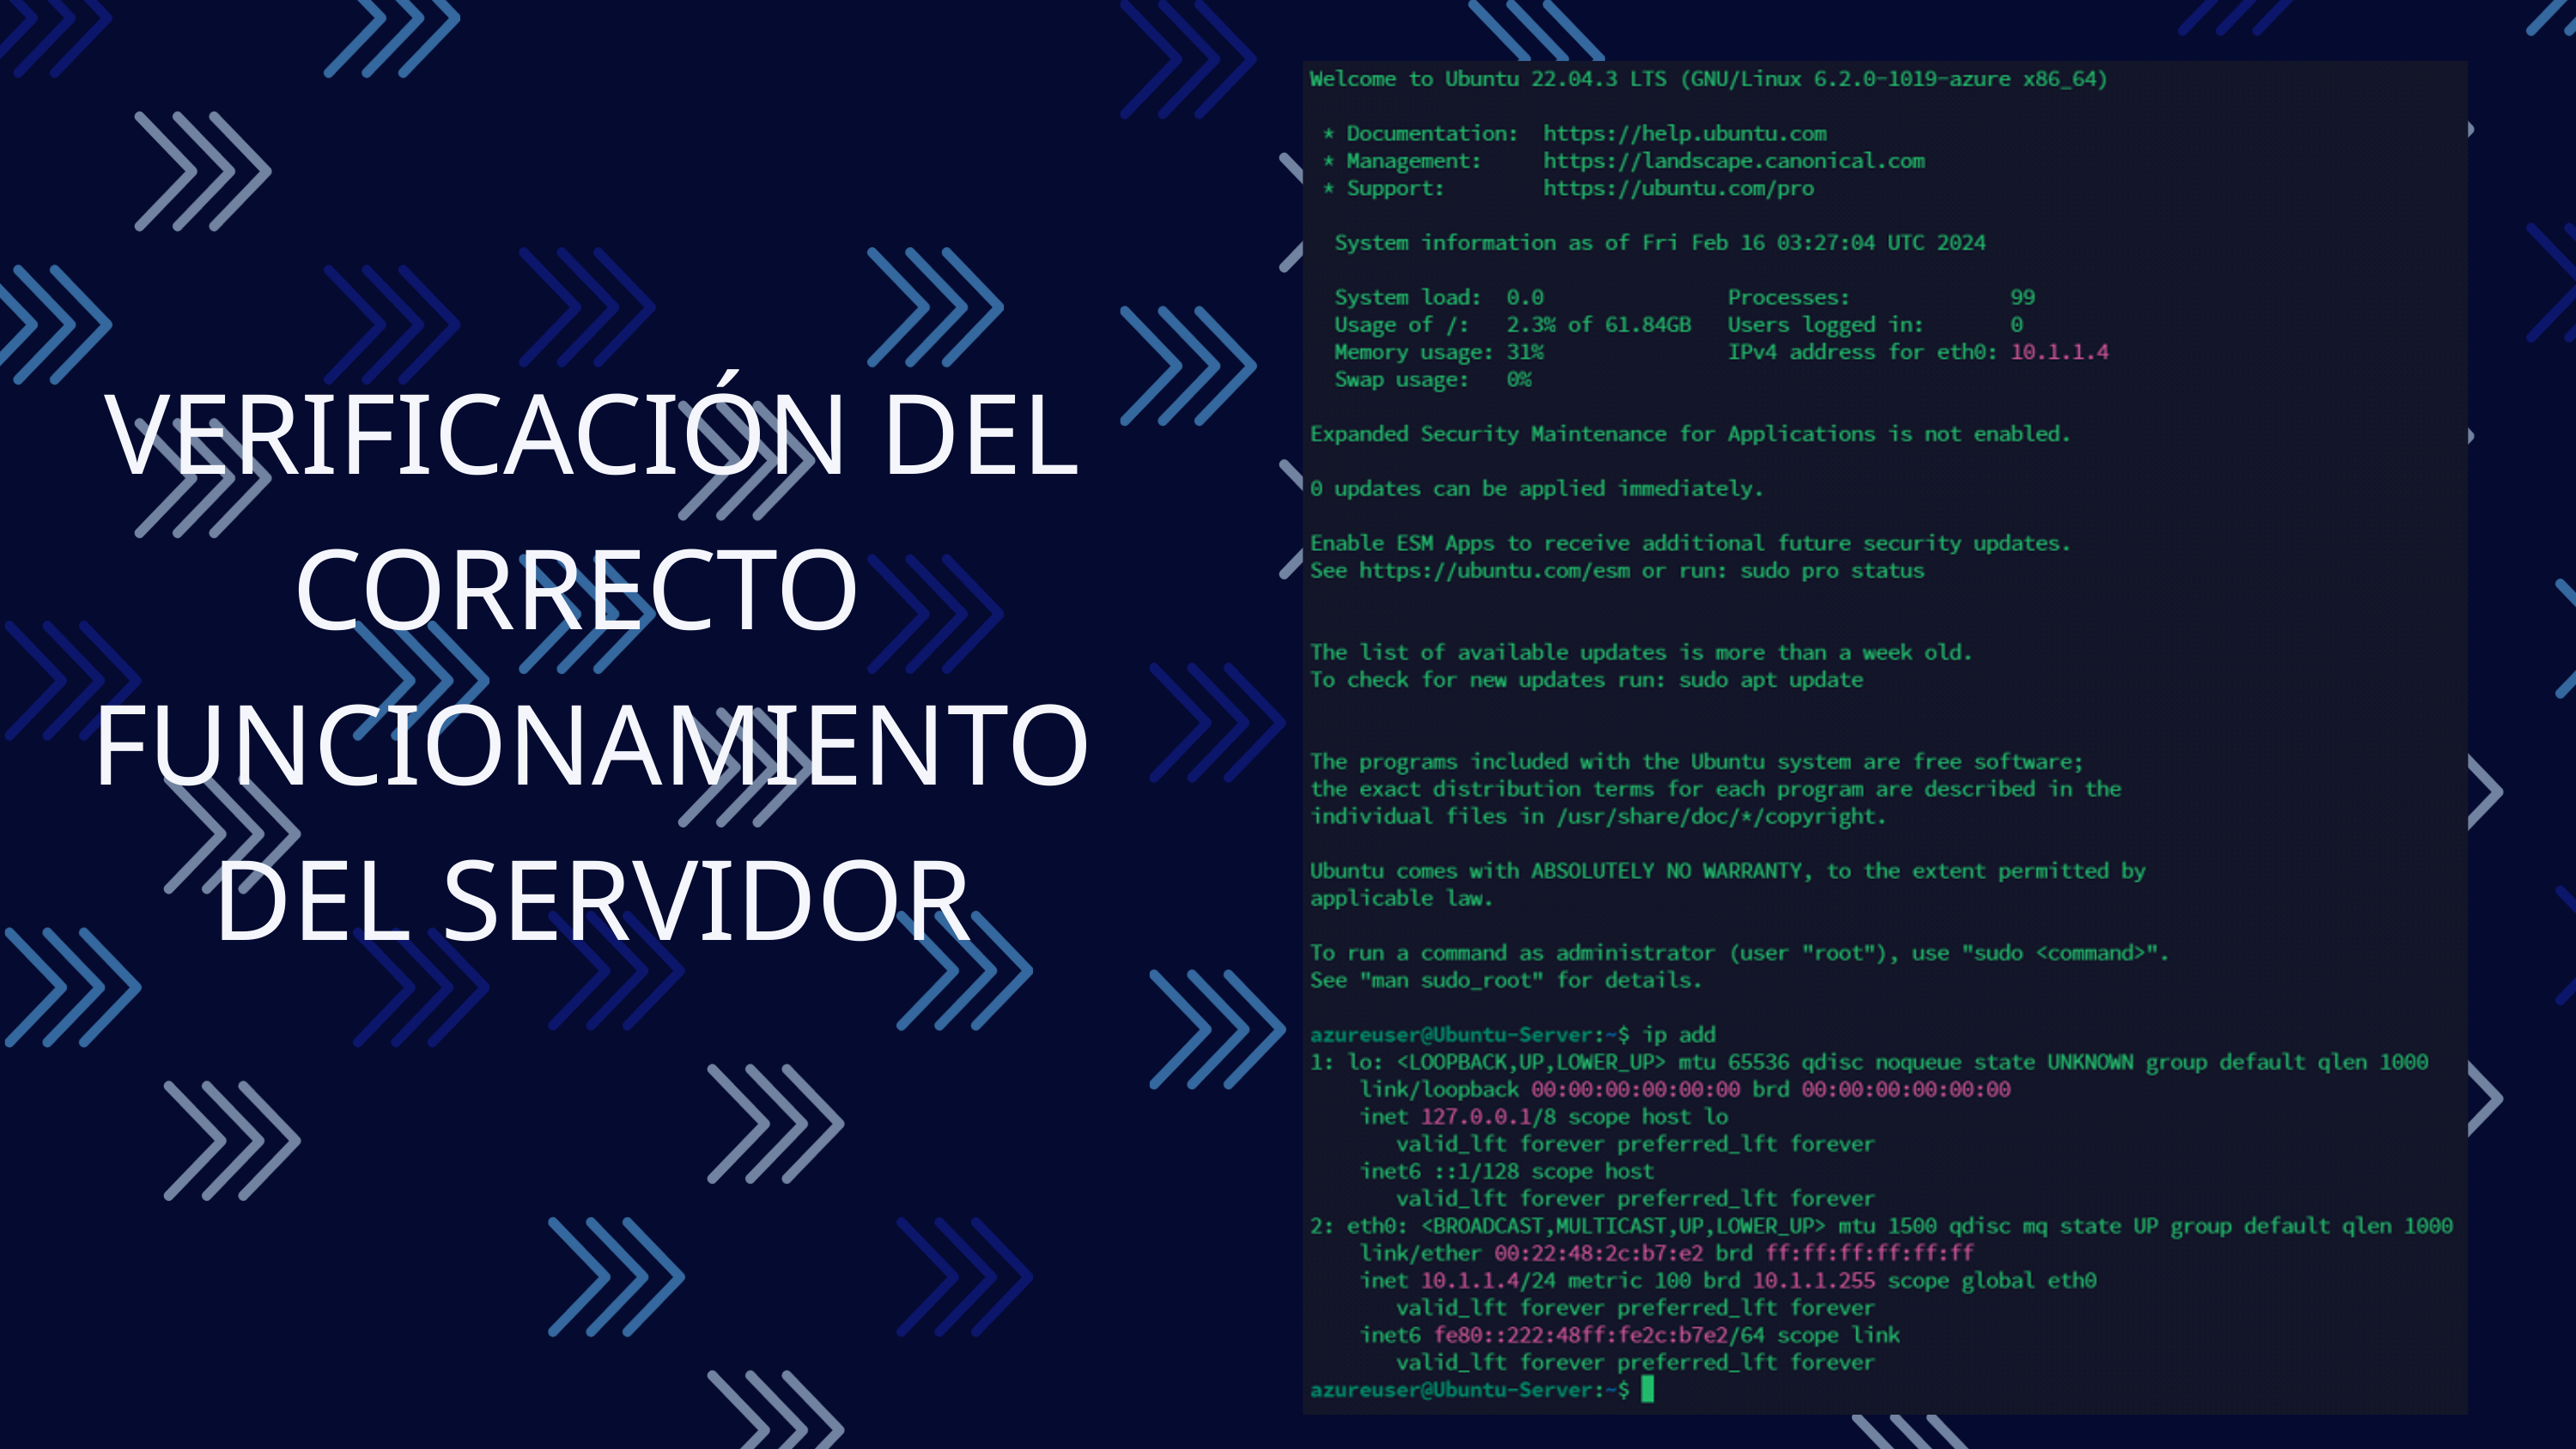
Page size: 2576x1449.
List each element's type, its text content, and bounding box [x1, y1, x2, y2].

text_box [1120, 0, 1606, 579]
text_box [1692, 1415, 2178, 1449]
text_box VERIFICACIÓN DEL CORRECTO FUNCIONAMIENTO DEL SERVIDOR [64, 341, 1121, 963]
text_box [1149, 663, 1303, 1243]
text_box [548, 963, 1034, 1449]
text_box [2469, 579, 2576, 1159]
text_box [0, 0, 461, 538]
text_box [4, 621, 490, 1201]
text_box [519, 247, 1005, 341]
text_box [2178, 0, 2576, 496]
text_box [1303, 61, 2469, 1415]
